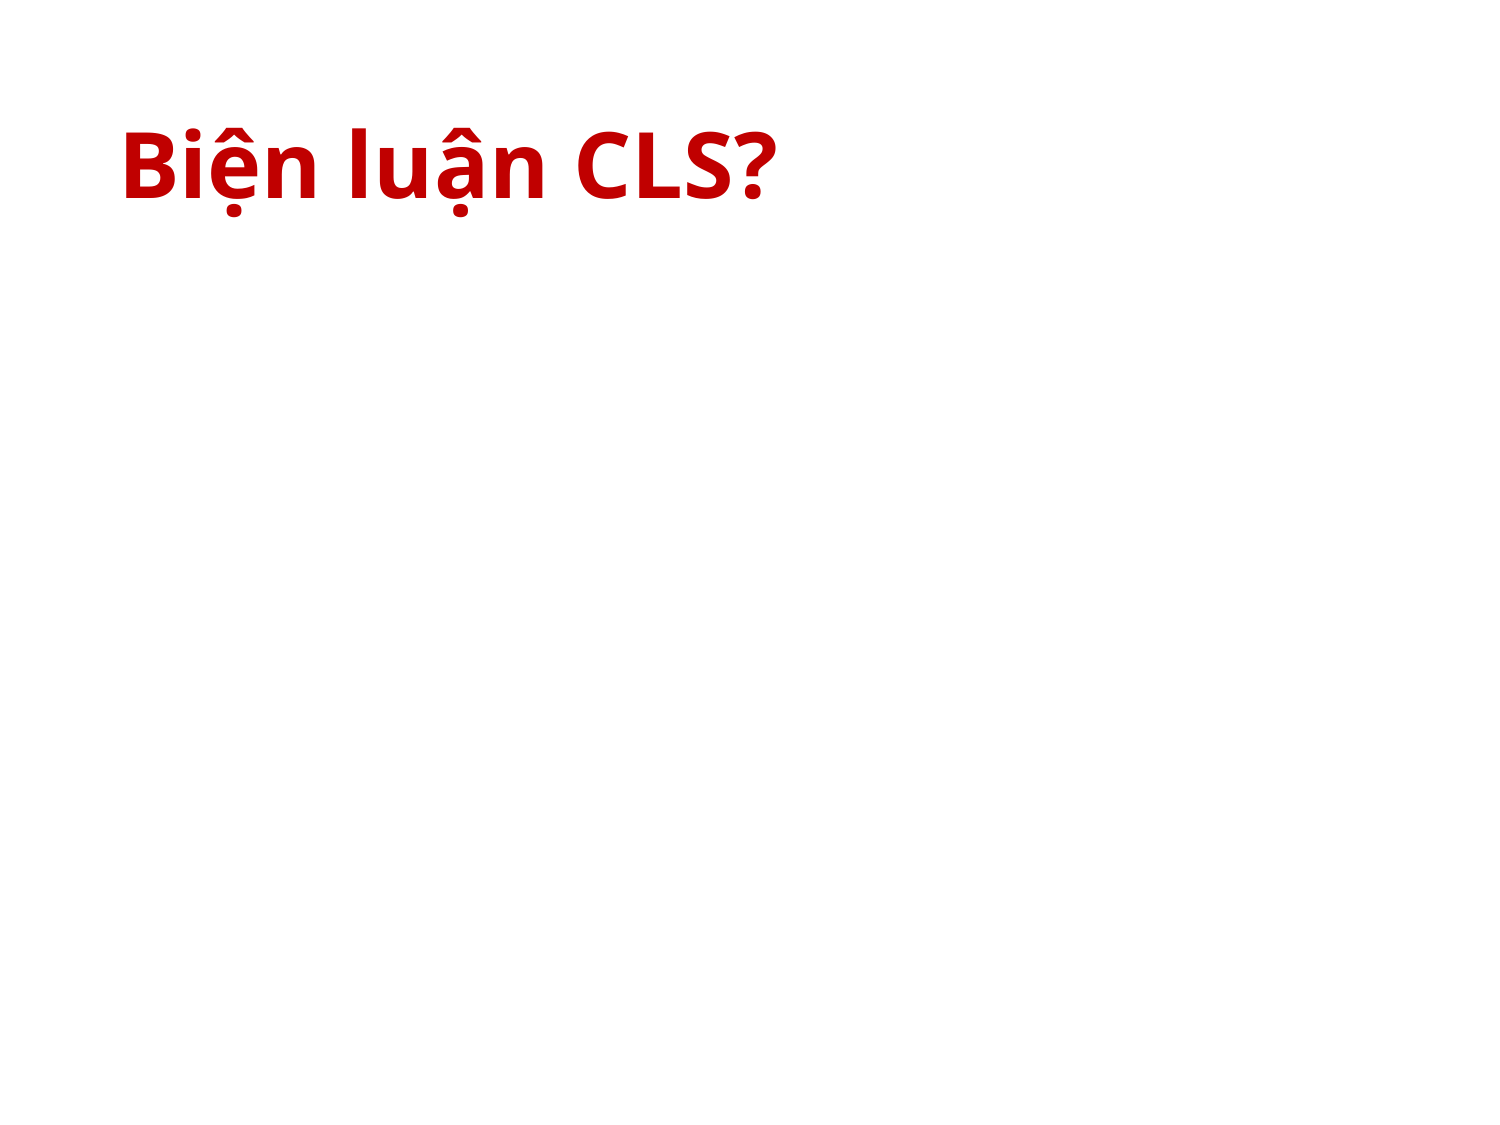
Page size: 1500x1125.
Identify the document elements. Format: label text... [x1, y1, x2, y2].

title Biện luận CLS? [103, 59, 1397, 278]
